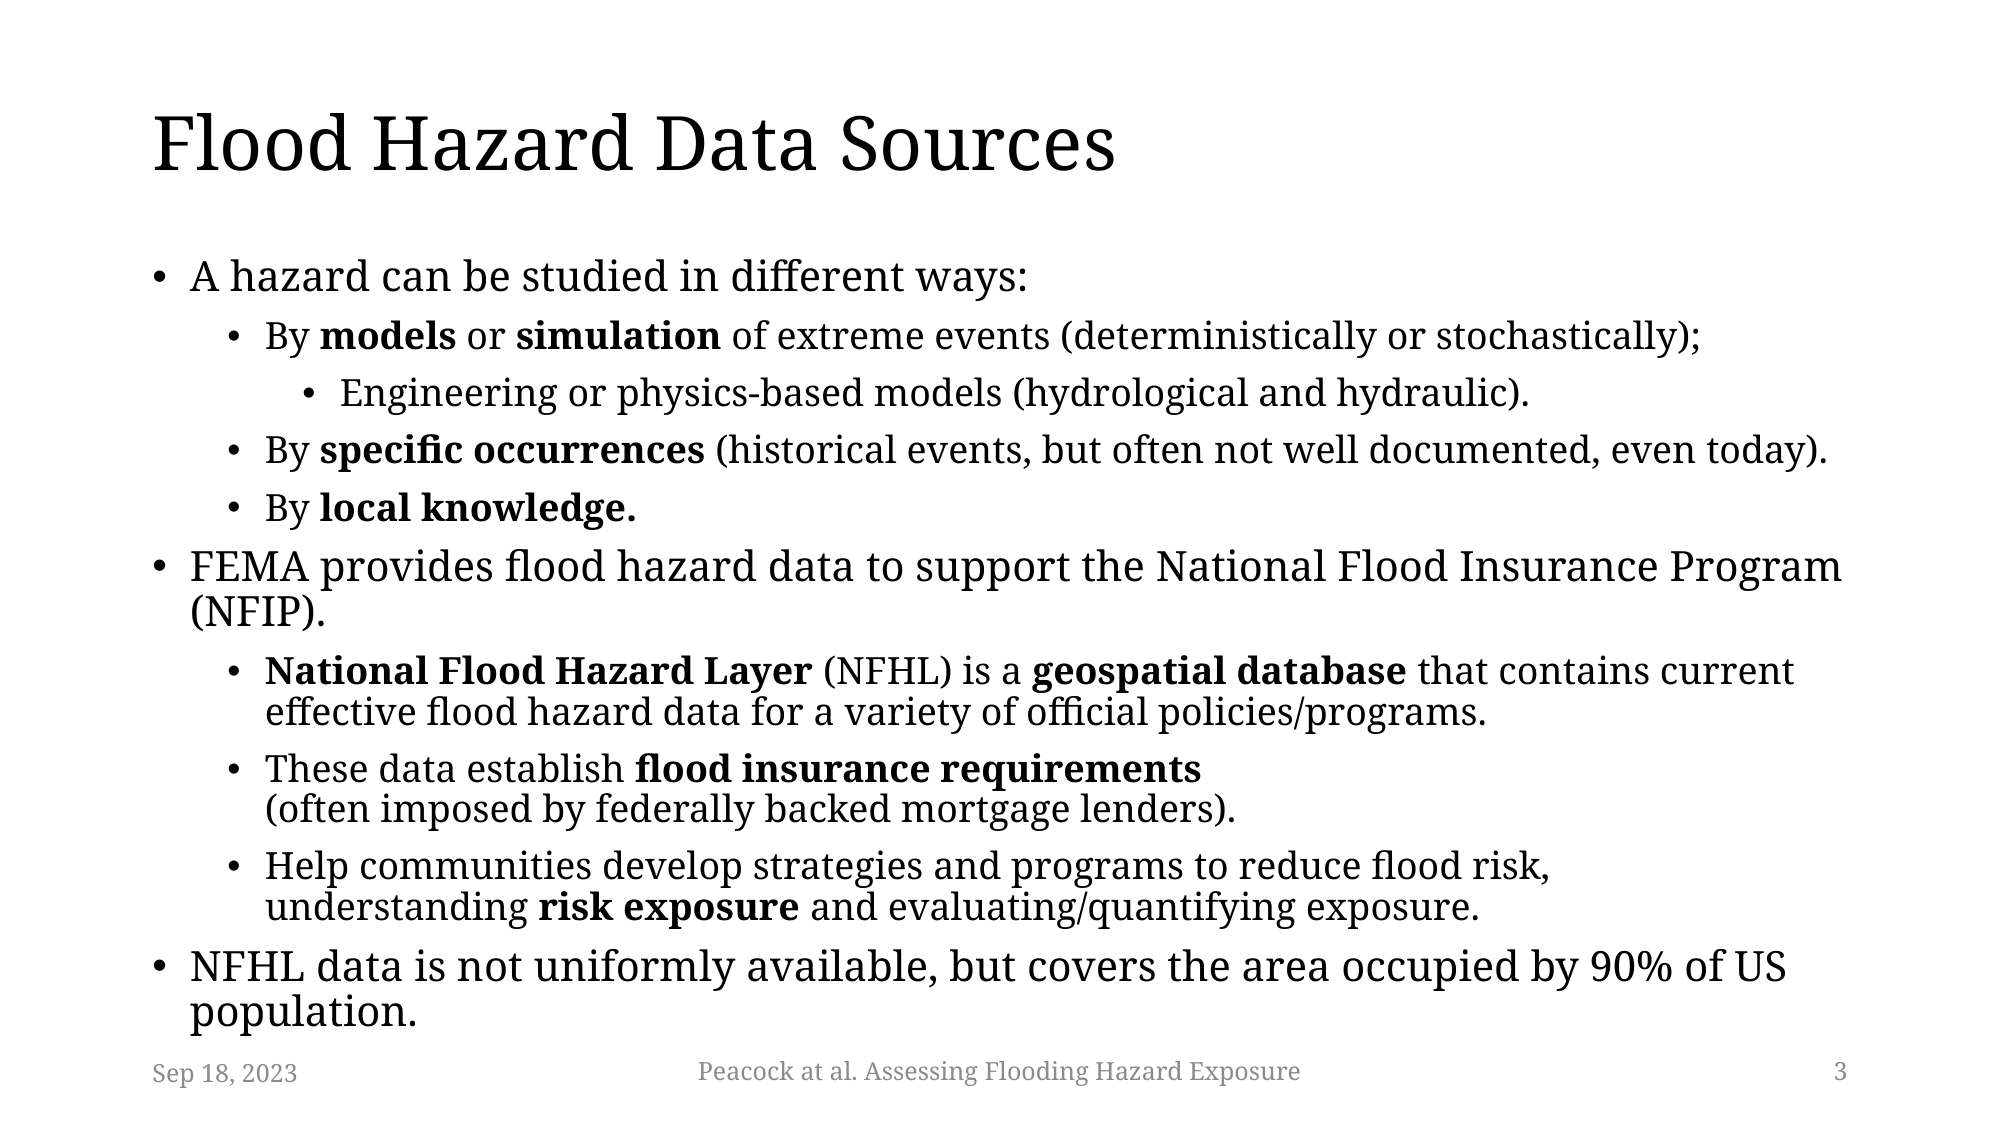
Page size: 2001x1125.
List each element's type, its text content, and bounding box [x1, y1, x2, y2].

title Flood Hazard Data Sources [137, 59, 1863, 234]
footer Peacock at al. Assessing Flooding Hazard Exposure [662, 1042, 1338, 1103]
list A hazard can be studied in different ways: By models or simulation of extreme events (deterministically or stochastically); Engineering or physics-based models (hydrological and hydraulic). By specific occurrences (historical events, but often not well documented, even today). By local knowledge. FEMA provides flood hazard data to support the National Flood Insurance Program (NFIP). National Flood Hazard Layer (NFHL) is a geospatial database that contains current effective flood hazard data for a variety of official policies/programs. These data establish flood insurance requirements (often imposed by federally backed mortgage lenders). Help communities develop strategies and programs to reduce flood risk, understanding risk exposure and evaluating/quantifying exposure. NFHL data is not uniformly available, but covers the area occupied by 90% of US population. [137, 248, 1919, 1014]
slide_number 3 [1412, 1042, 1863, 1103]
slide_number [137, 1042, 588, 1103]
